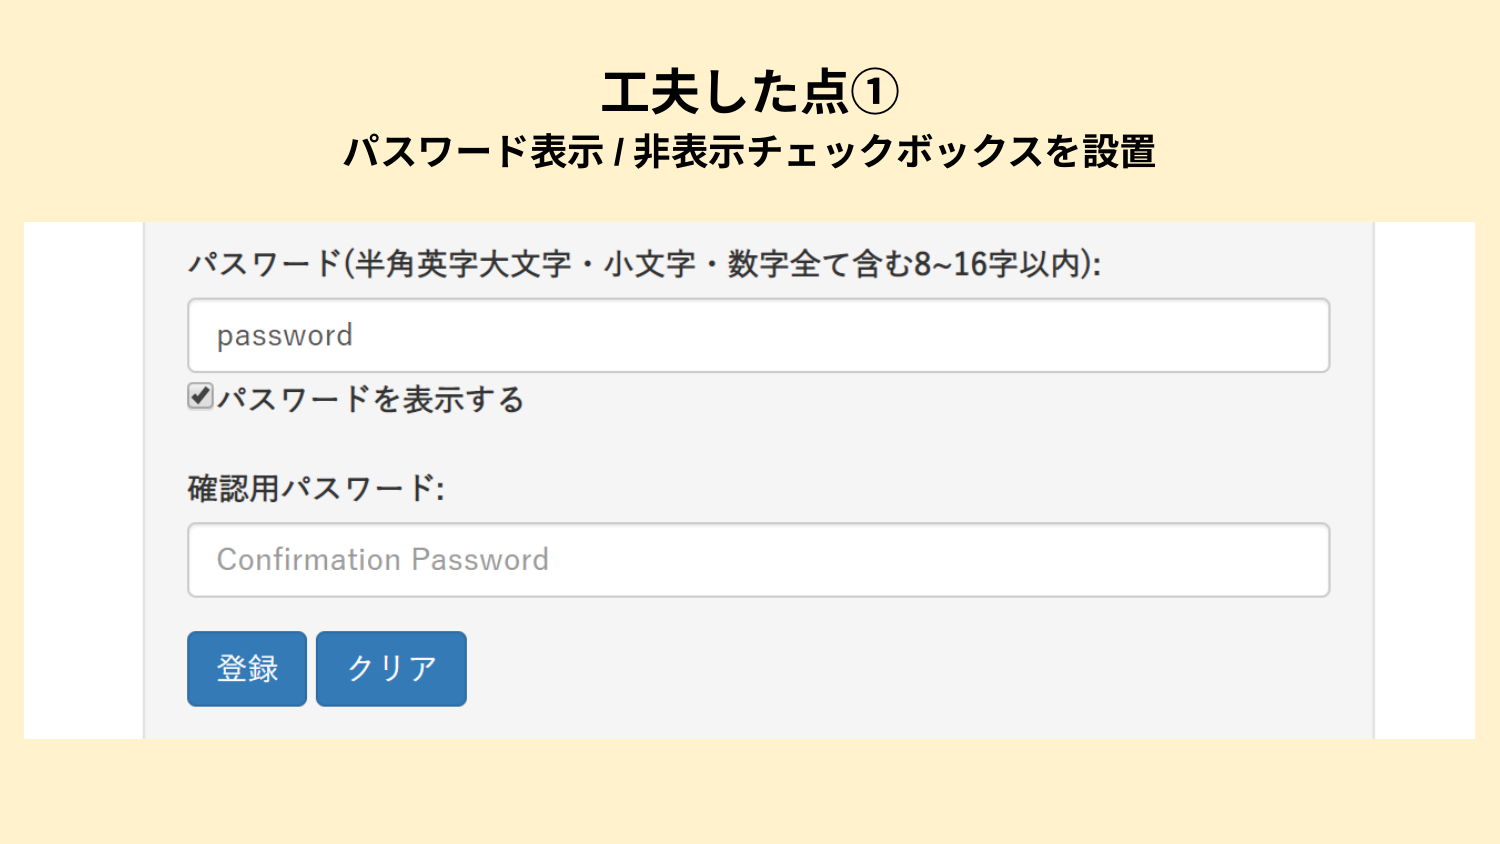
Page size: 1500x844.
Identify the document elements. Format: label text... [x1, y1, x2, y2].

picture [24, 222, 1476, 739]
text_box 工夫した点① パスワード表示/非表示チェックボックスを設置 [326, 36, 1174, 162]
